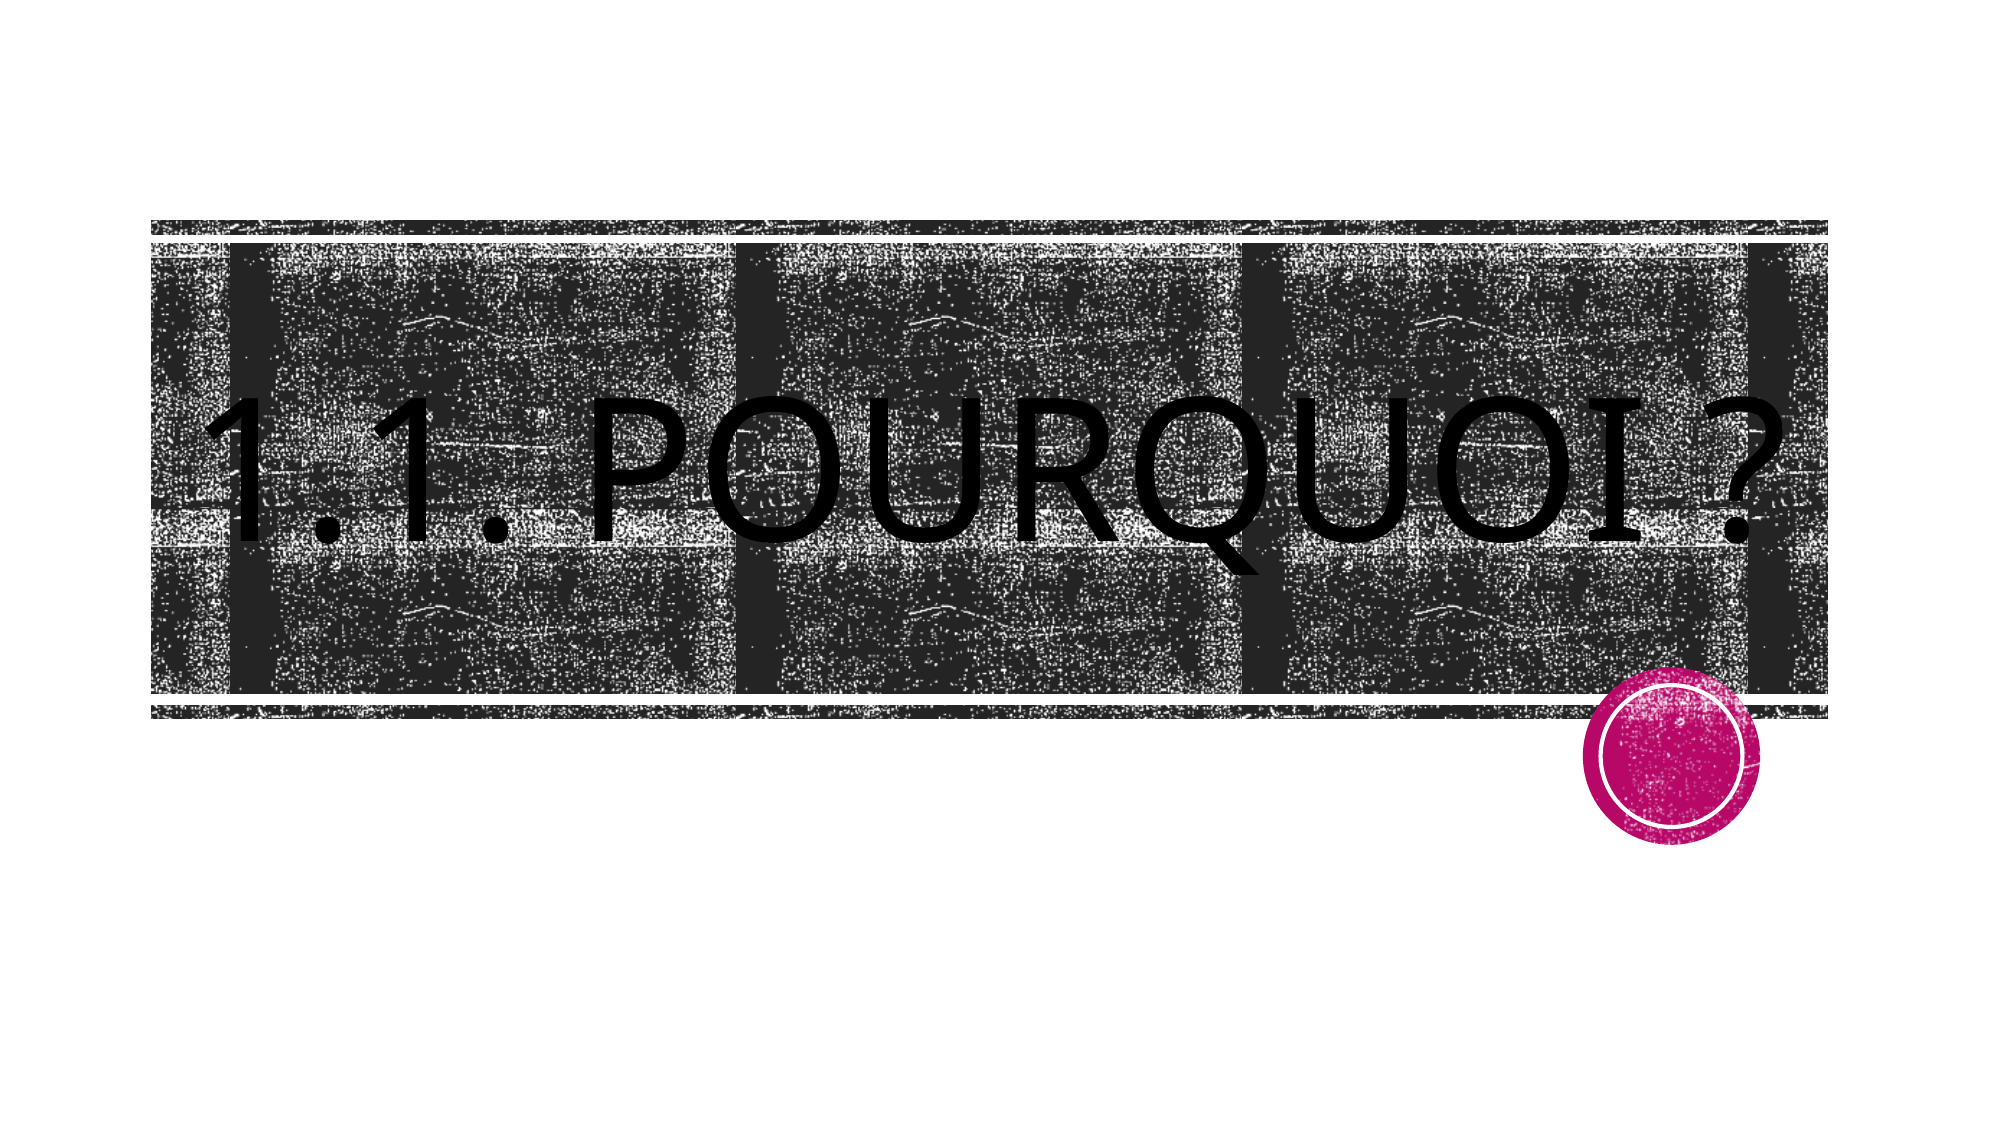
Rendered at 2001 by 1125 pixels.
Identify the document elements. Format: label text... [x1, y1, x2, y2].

title 1.1. Pourquoi ? [172, 234, 1808, 733]
